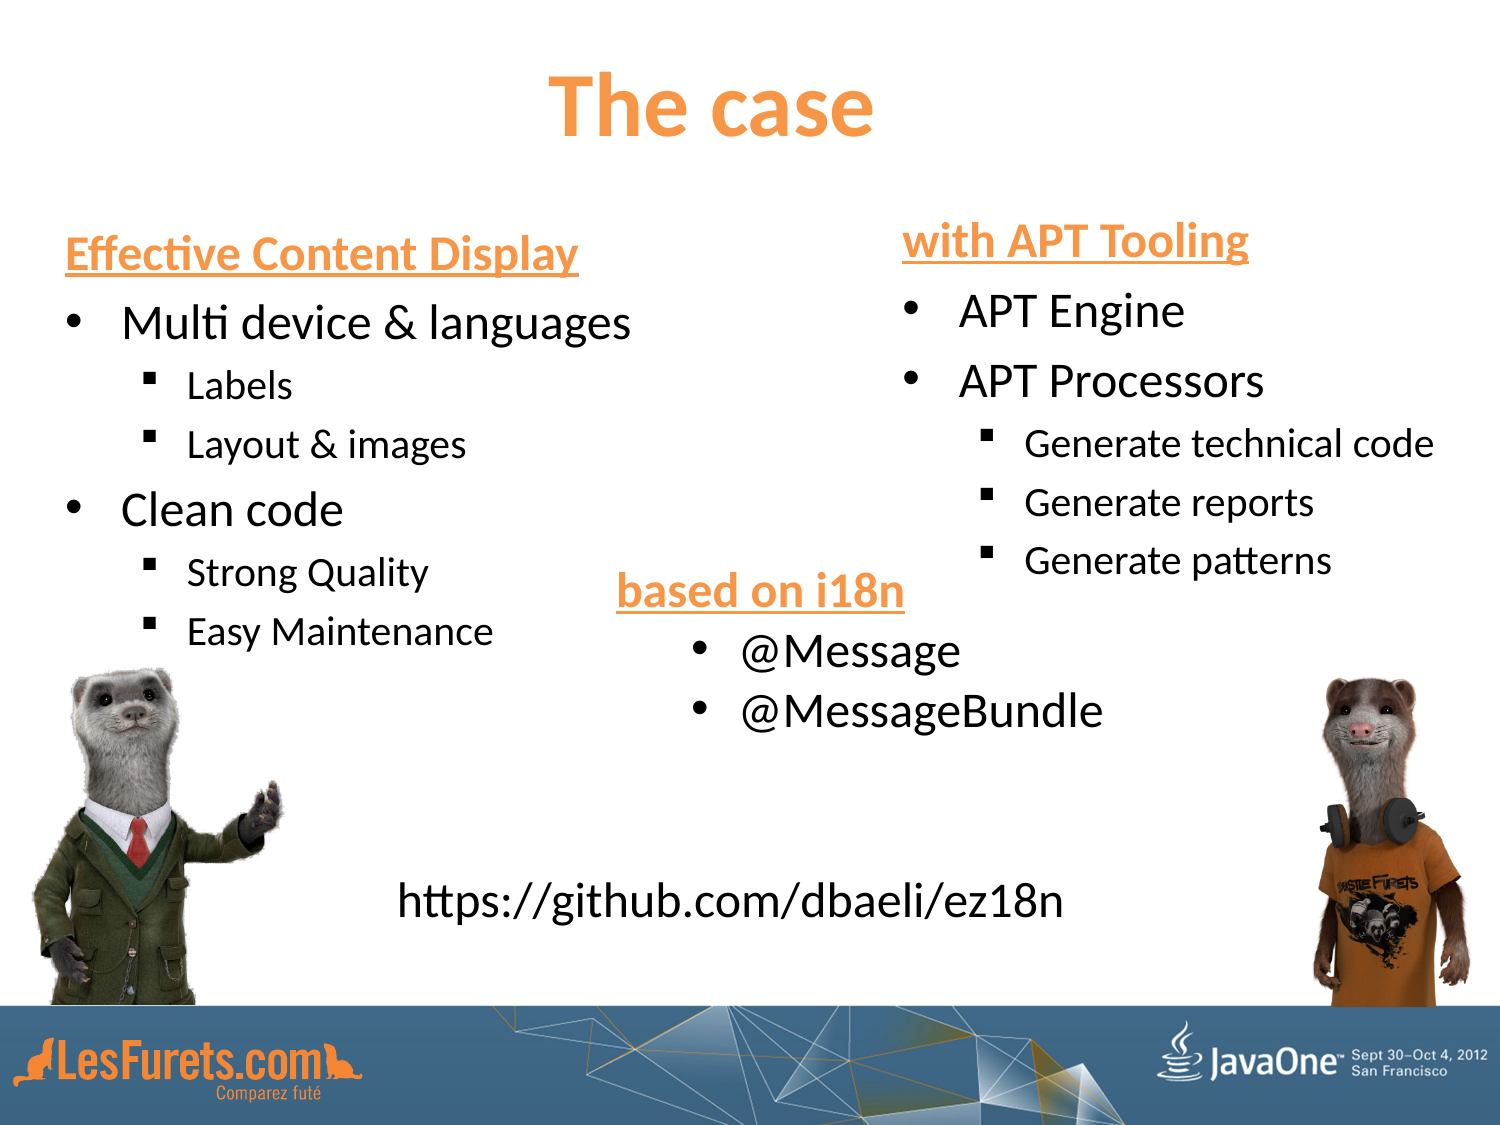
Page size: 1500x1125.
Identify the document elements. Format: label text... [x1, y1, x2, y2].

title The case [275, 5, 1150, 194]
text_box https://github.com/dbaeli/ez18n [387, 862, 1113, 932]
list Effective Content Display Multi device & languages Labels Layout & images Clean code Strong Quality Easy Maintenance [50, 212, 713, 669]
text_box based on i18n @Message @MessageBundle [601, 549, 1119, 790]
list with APT Tooling APT Engine APT Processors Generate technical code Generate reports Generate patterns [887, 200, 1463, 681]
picture [0, 0, 1500, 1125]
